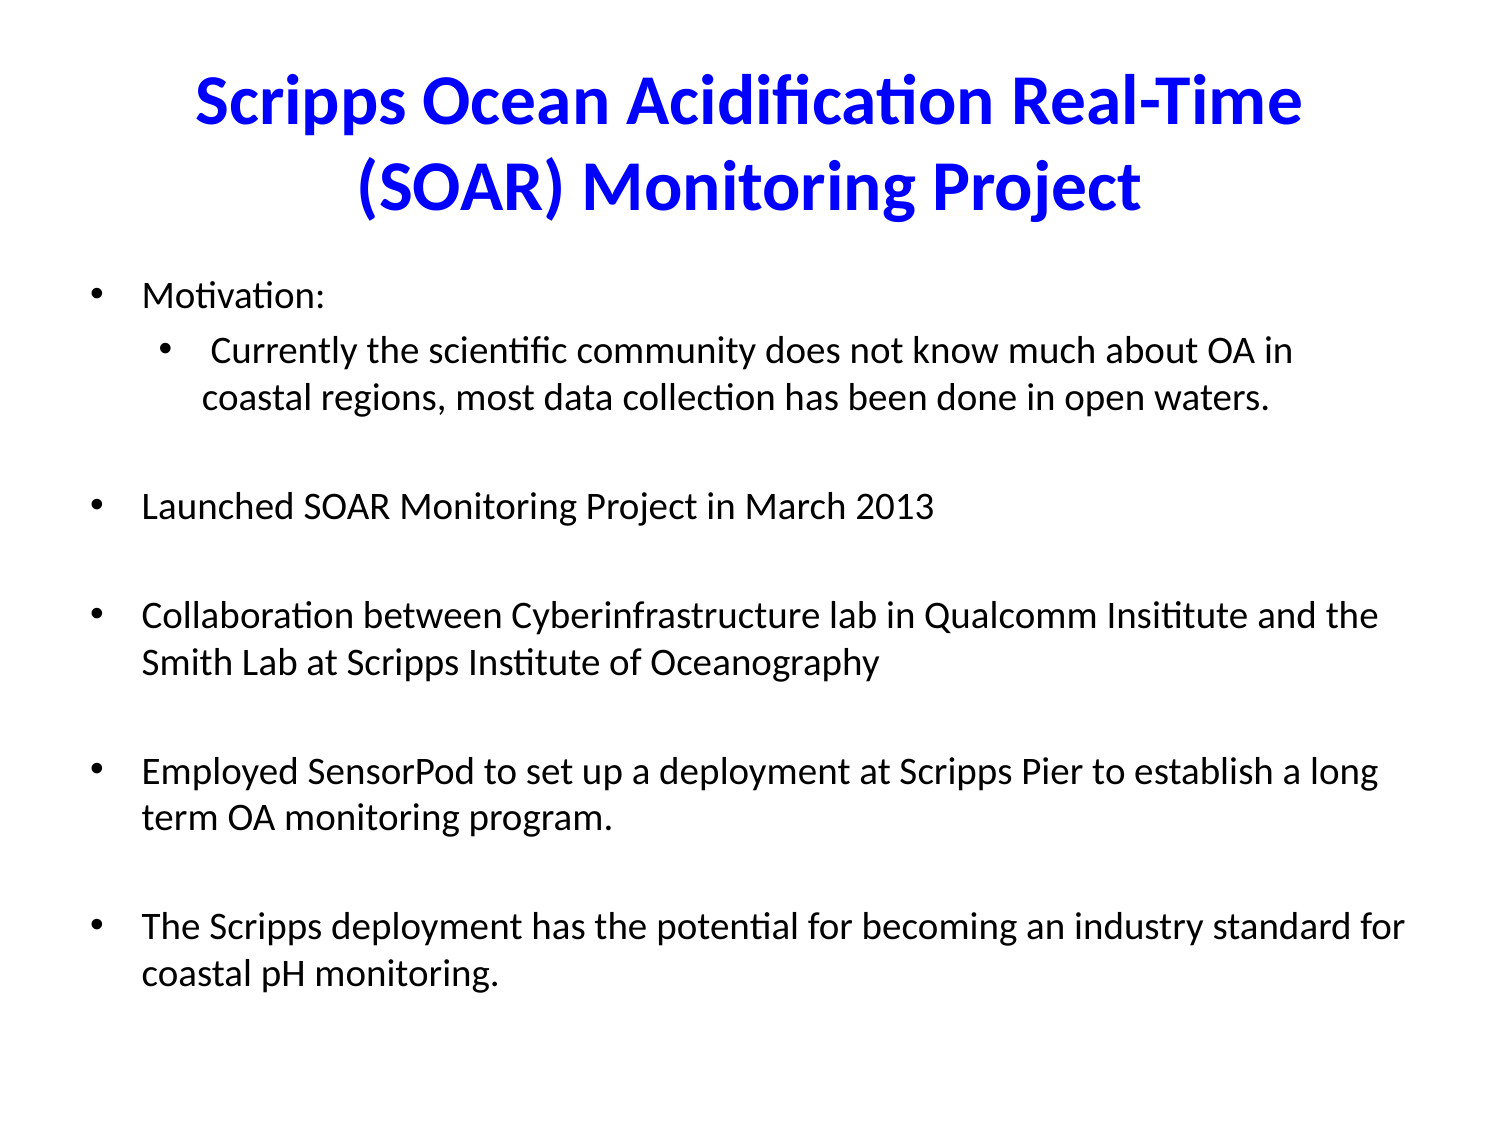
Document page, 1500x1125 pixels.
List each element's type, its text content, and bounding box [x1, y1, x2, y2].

title Scripps Ocean Acidification Real-Time (SOAR) Monitoring Project [75, 45, 1425, 233]
list Motivation: Currently the scientific community does not know much about OA in coastal regions, most data collection has been done in open waters. Launched SOAR Monitoring Project in March 2013 Collaboration between Cyberinfrastructure lab in Qualcomm Insititute and the Smith Lab at Scripps Institute of Oceanography Employed SensorPod to set up a deployment at Scripps Pier to establish a long term OA monitoring program. The Scripps deployment has the potential for becoming an industry standard for coastal pH monitoring. [75, 262, 1425, 1005]
